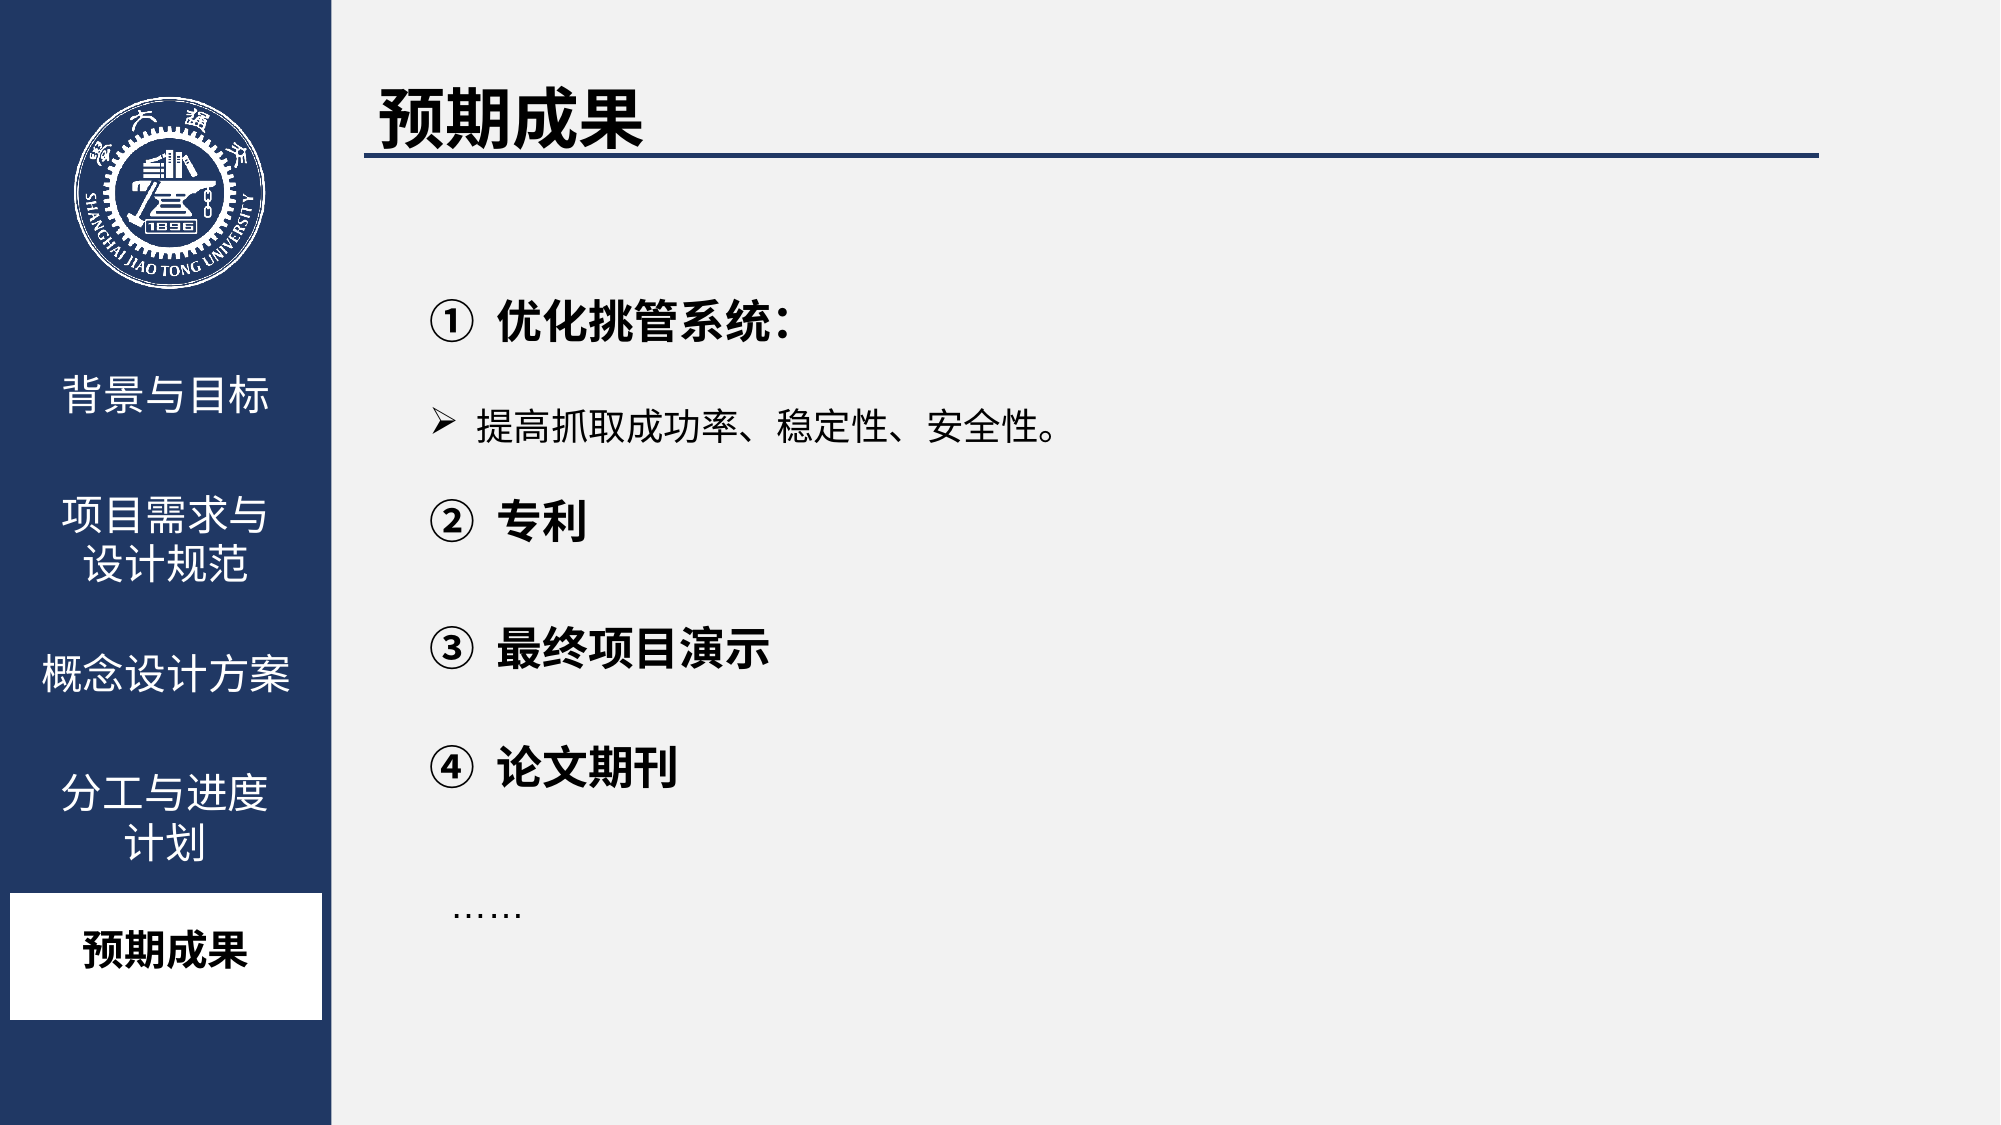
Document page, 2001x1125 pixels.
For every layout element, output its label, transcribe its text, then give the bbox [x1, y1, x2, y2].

text_box 预期成果 [363, 0, 749, 153]
text_box 提高抓取成功率、稳定性、安全性。 [414, 372, 1332, 456]
text_box 预期成果 [363, 156, 749, 164]
text_box ③ 最终项目演示 [414, 611, 1019, 682]
text_box ④ 论文期刊 [414, 731, 1019, 802]
picture [36, 92, 295, 294]
text_box …… [435, 851, 1436, 934]
text_box ② 专利 [414, 484, 1019, 555]
text_box ① 优化挑管系统： [414, 284, 1019, 355]
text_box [14, 361, 318, 983]
